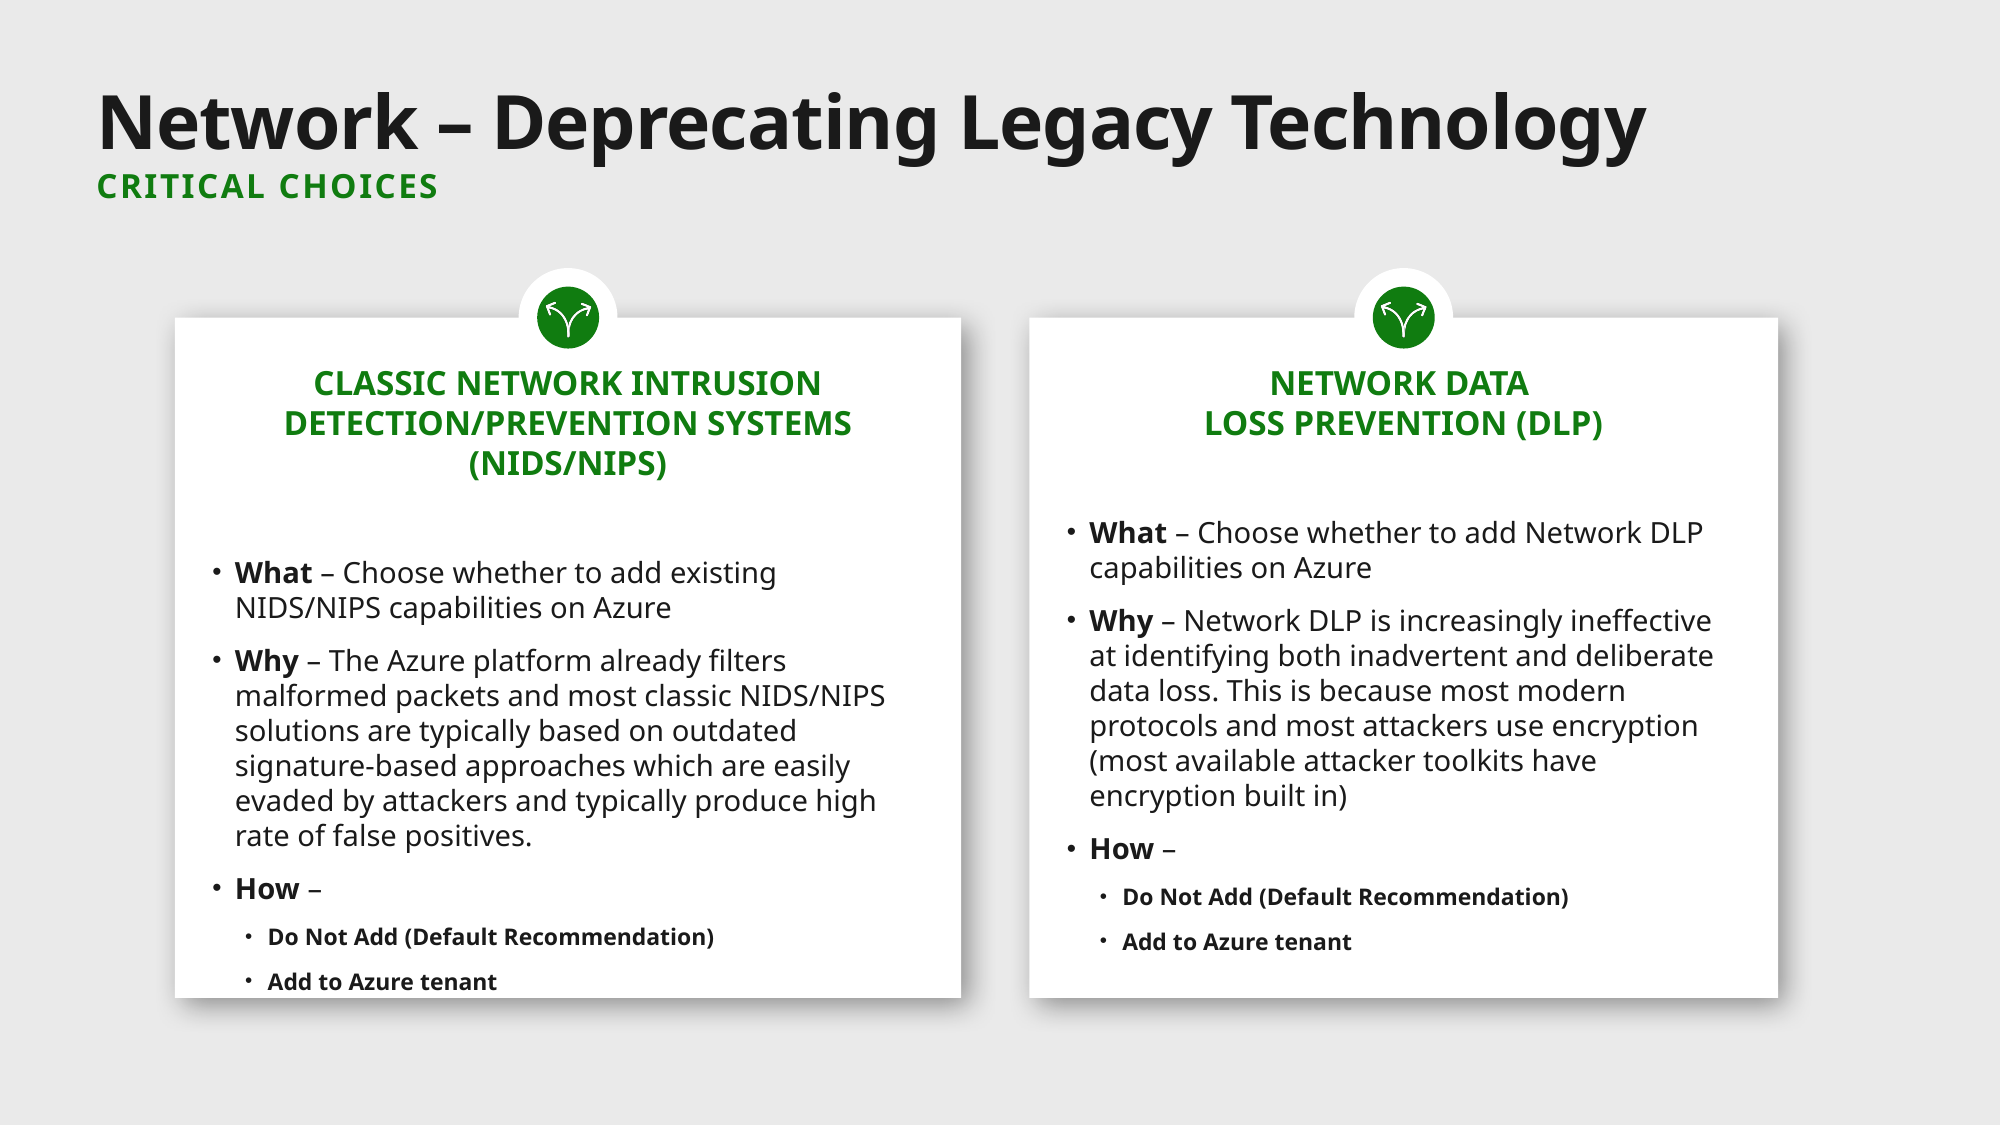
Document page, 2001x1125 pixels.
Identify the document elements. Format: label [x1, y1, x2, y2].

text_box [1029, 267, 1779, 999]
text_box [174, 267, 962, 999]
title [96, 75, 1904, 207]
